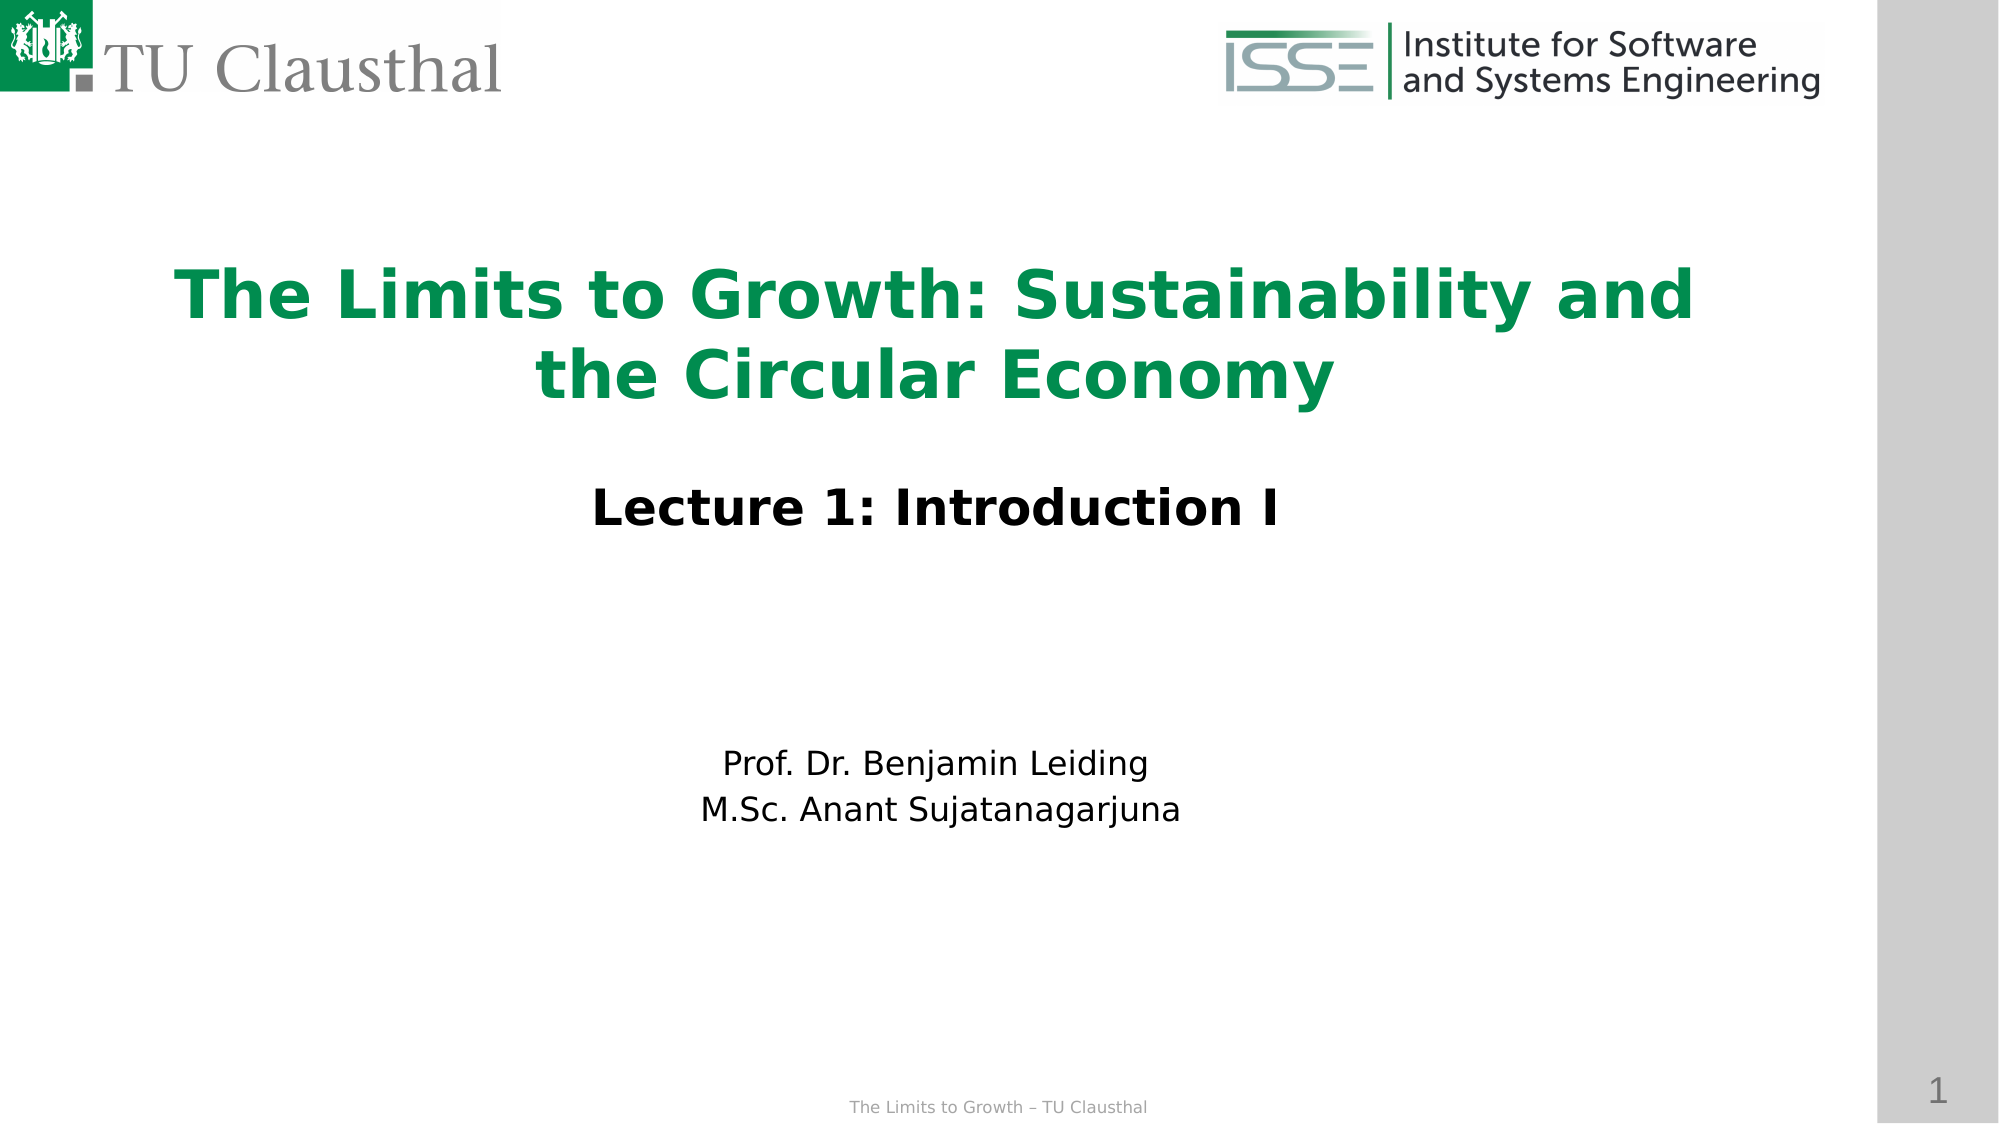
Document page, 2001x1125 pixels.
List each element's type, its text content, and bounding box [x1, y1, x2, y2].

text_box The Limits to Growth: Sustainability and the Circular Economy [86, 231, 1786, 420]
picture [0, 0, 501, 92]
picture [1218, 22, 1825, 106]
text_box Lecture 1: Introduction I Prof. Dr. Benjamin Leiding M.Sc. Anant Sujatanagarjuna [86, 467, 1786, 856]
